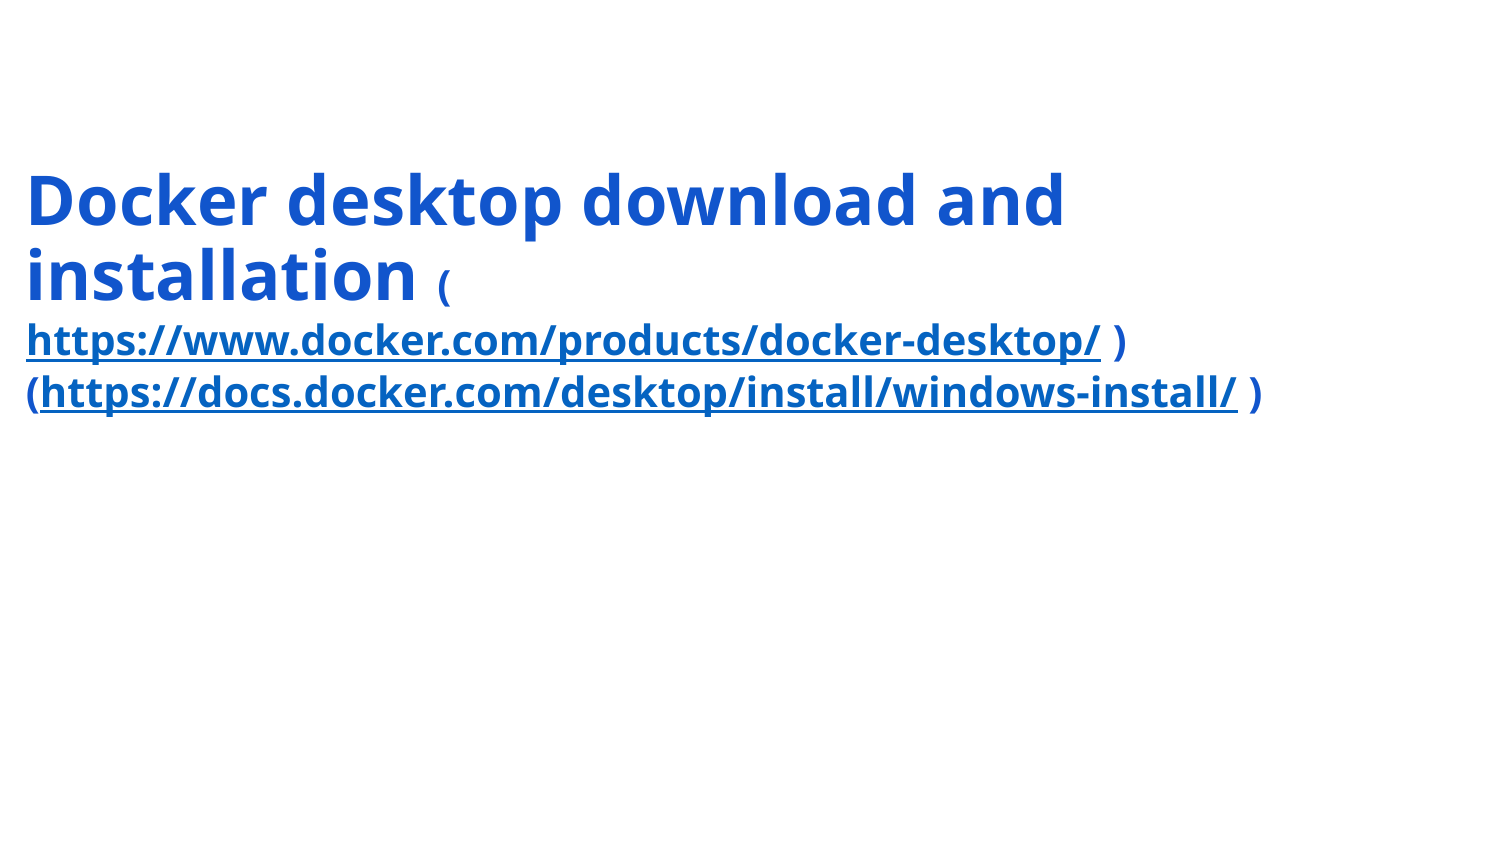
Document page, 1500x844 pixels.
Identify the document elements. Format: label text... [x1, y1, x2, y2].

title Docker desktop download and installation (https://www.docker.com/products/docker-desktop/ ) (https://docs.docker.com/desktop/install/windows-install/ ) [25, 84, 1320, 515]
